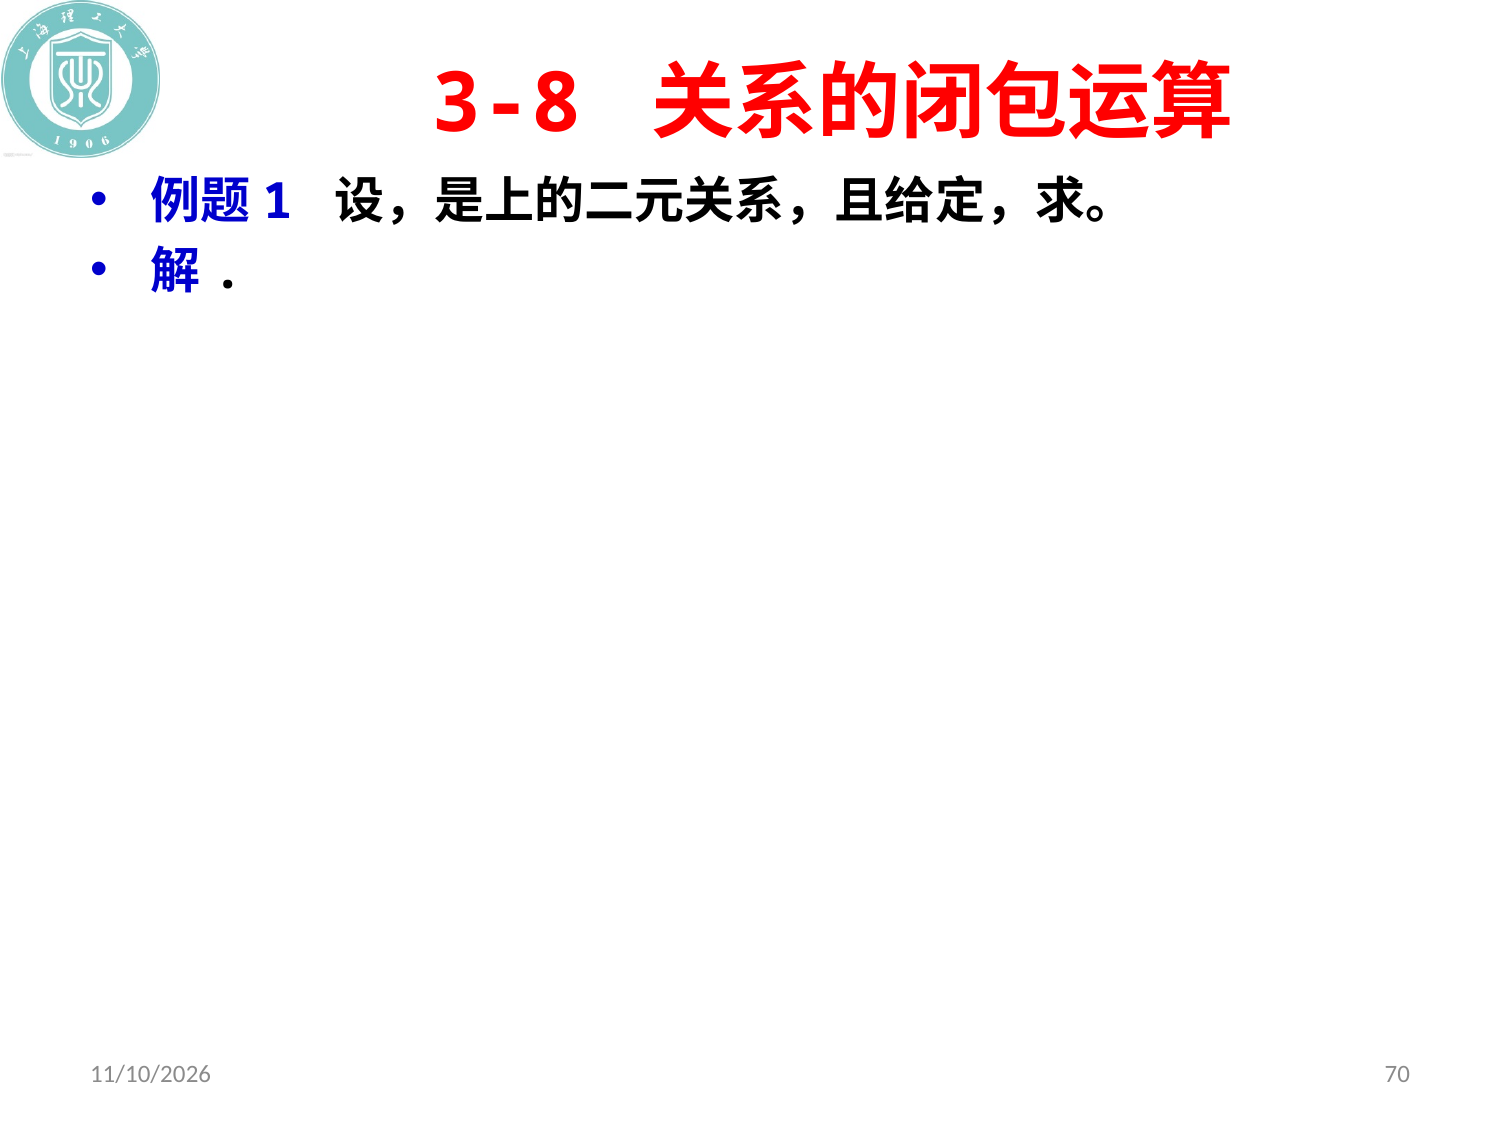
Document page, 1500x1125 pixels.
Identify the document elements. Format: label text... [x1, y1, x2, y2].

picture [1, 0, 160, 158]
title 3-8 关系的闭包运算 [195, 11, 1471, 185]
slide_number 70 [1074, 1042, 1425, 1103]
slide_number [75, 1042, 425, 1103]
